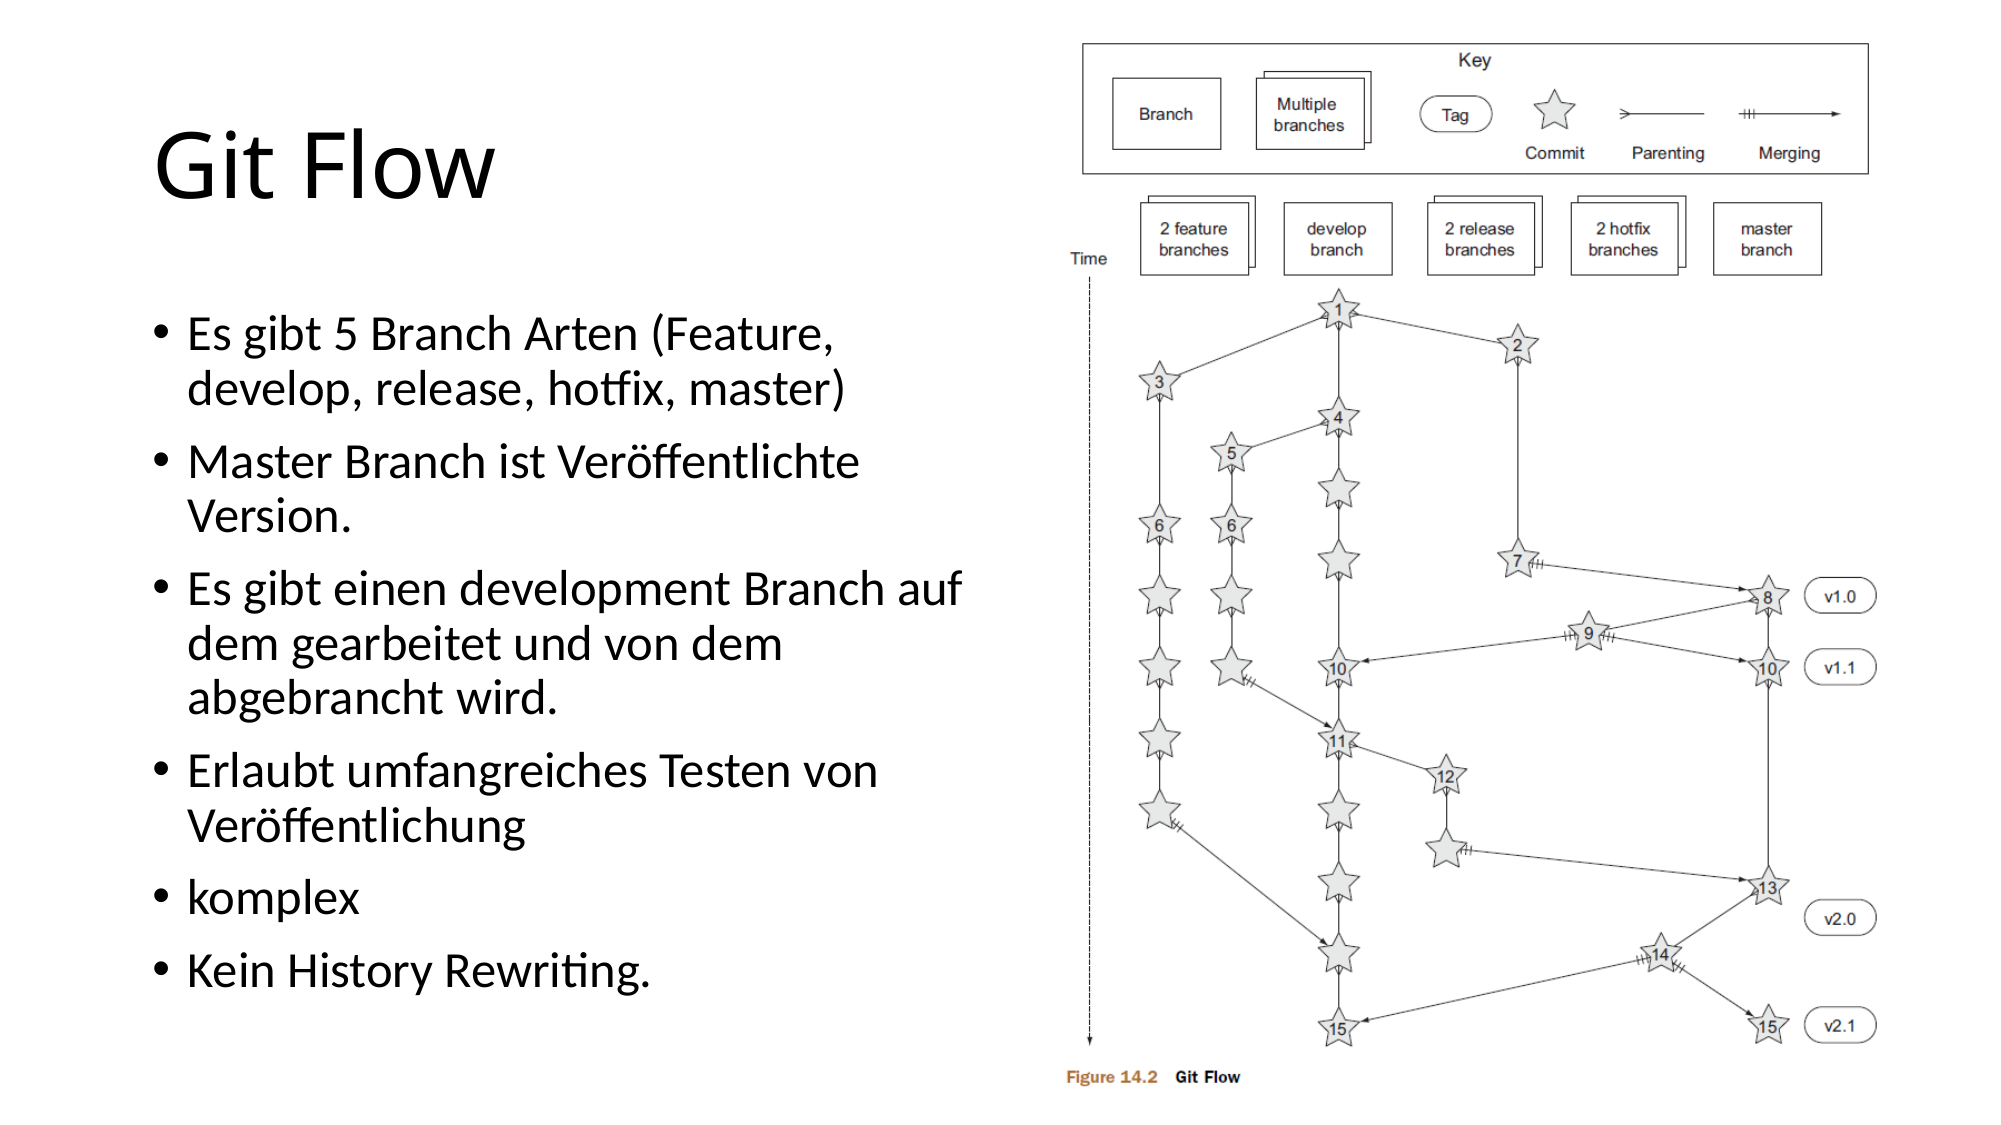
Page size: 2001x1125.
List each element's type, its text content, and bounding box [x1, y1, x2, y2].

title Git Flow [137, 59, 1059, 278]
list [1059, 31, 1899, 1094]
list Es gibt 5 Branch Arten (Feature, develop, release, hotfix, master) Master Branch ist Veröffentlichte Version. Es gibt einen development Branch auf dem gearbeitet und von dem abgebrancht wird. Erlaubt umfangreiches Testen von Veröffentlichung komplex Kein History Rewriting. [137, 299, 988, 1014]
